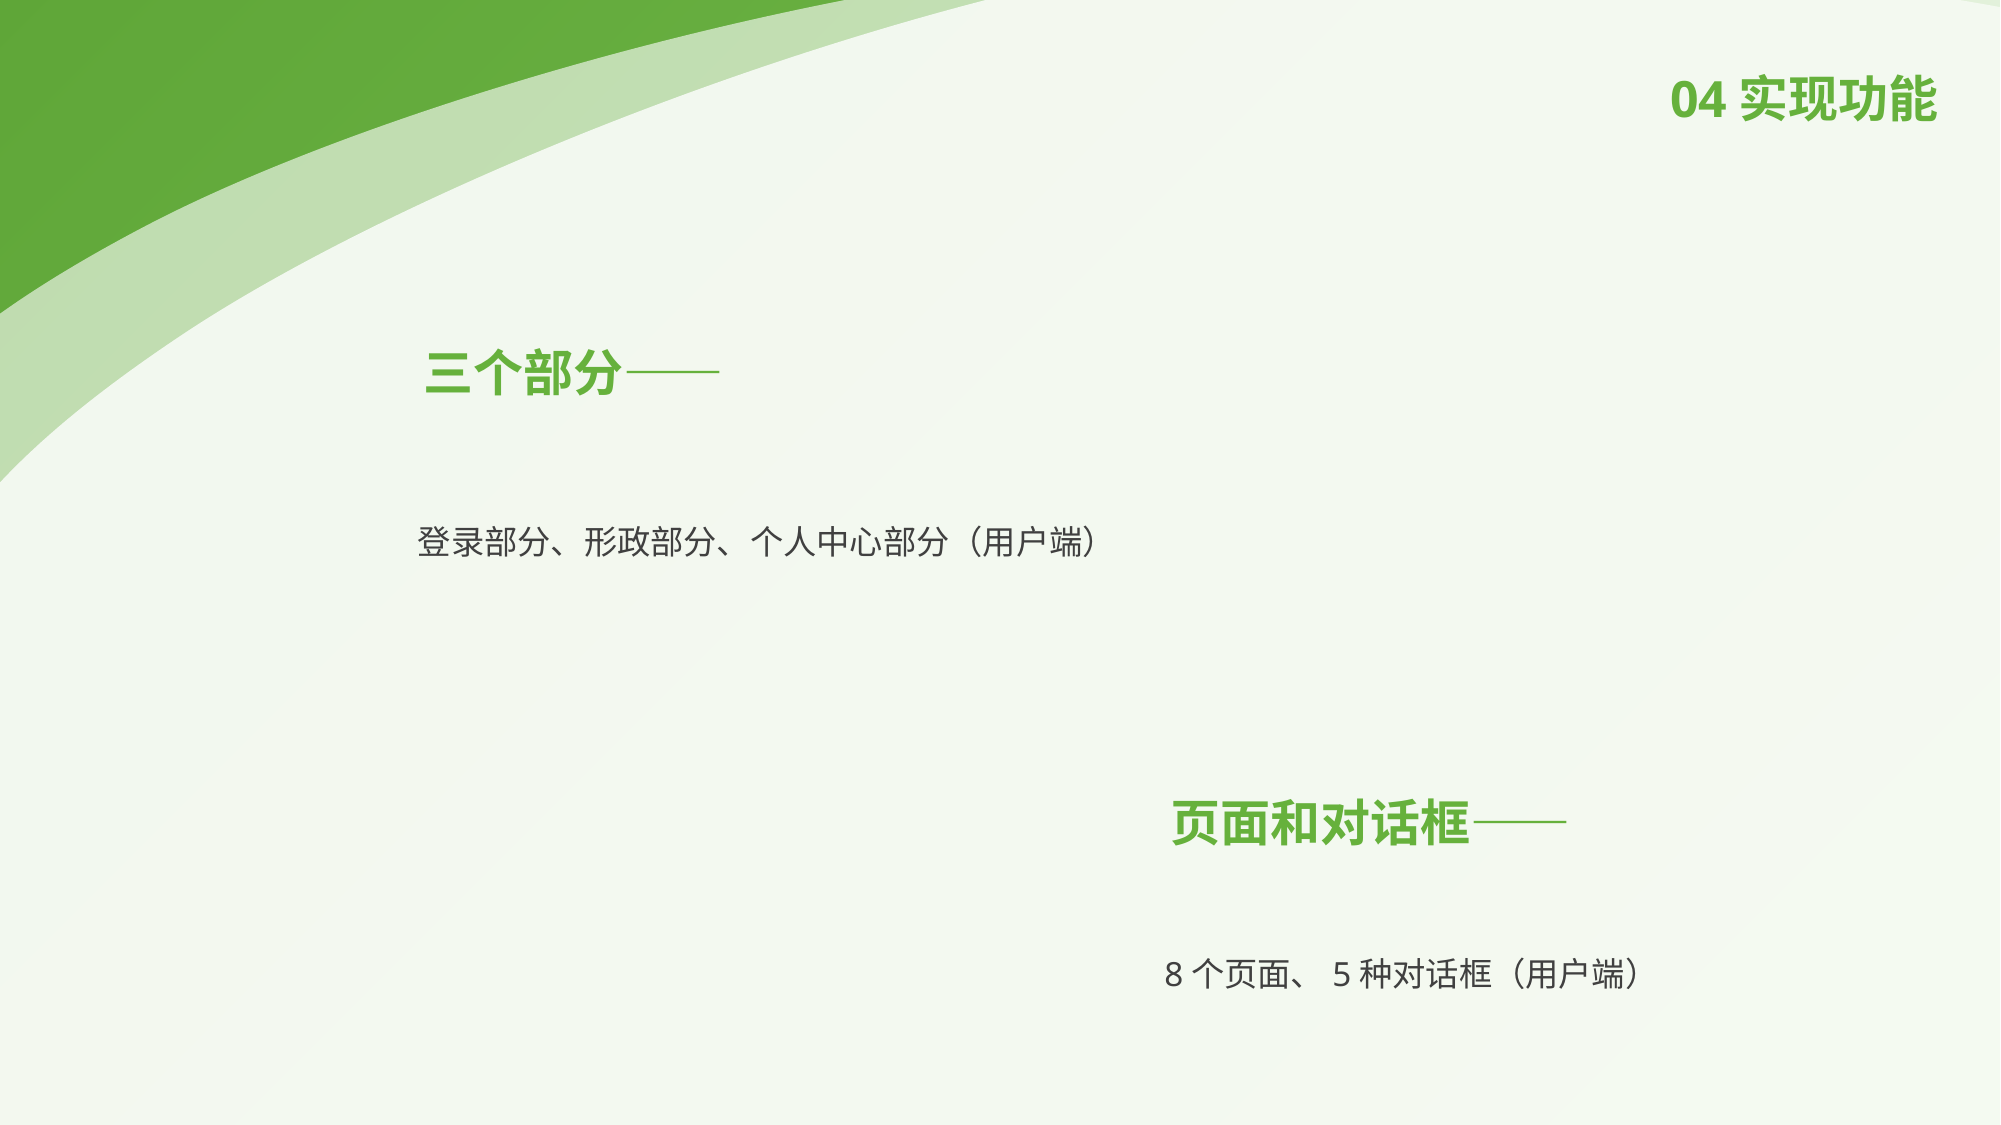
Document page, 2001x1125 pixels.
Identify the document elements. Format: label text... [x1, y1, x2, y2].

list 04实现功能 [1083, 41, 1955, 162]
text_box 页面和对话框—— [1155, 766, 1586, 860]
text_box 登录部分、形政部分、个人中心部分（用户端） [403, 501, 1208, 569]
text_box 三个部分—— [408, 316, 739, 410]
text_box 8个页面、5种对话框（用户端） [1149, 933, 1954, 1001]
